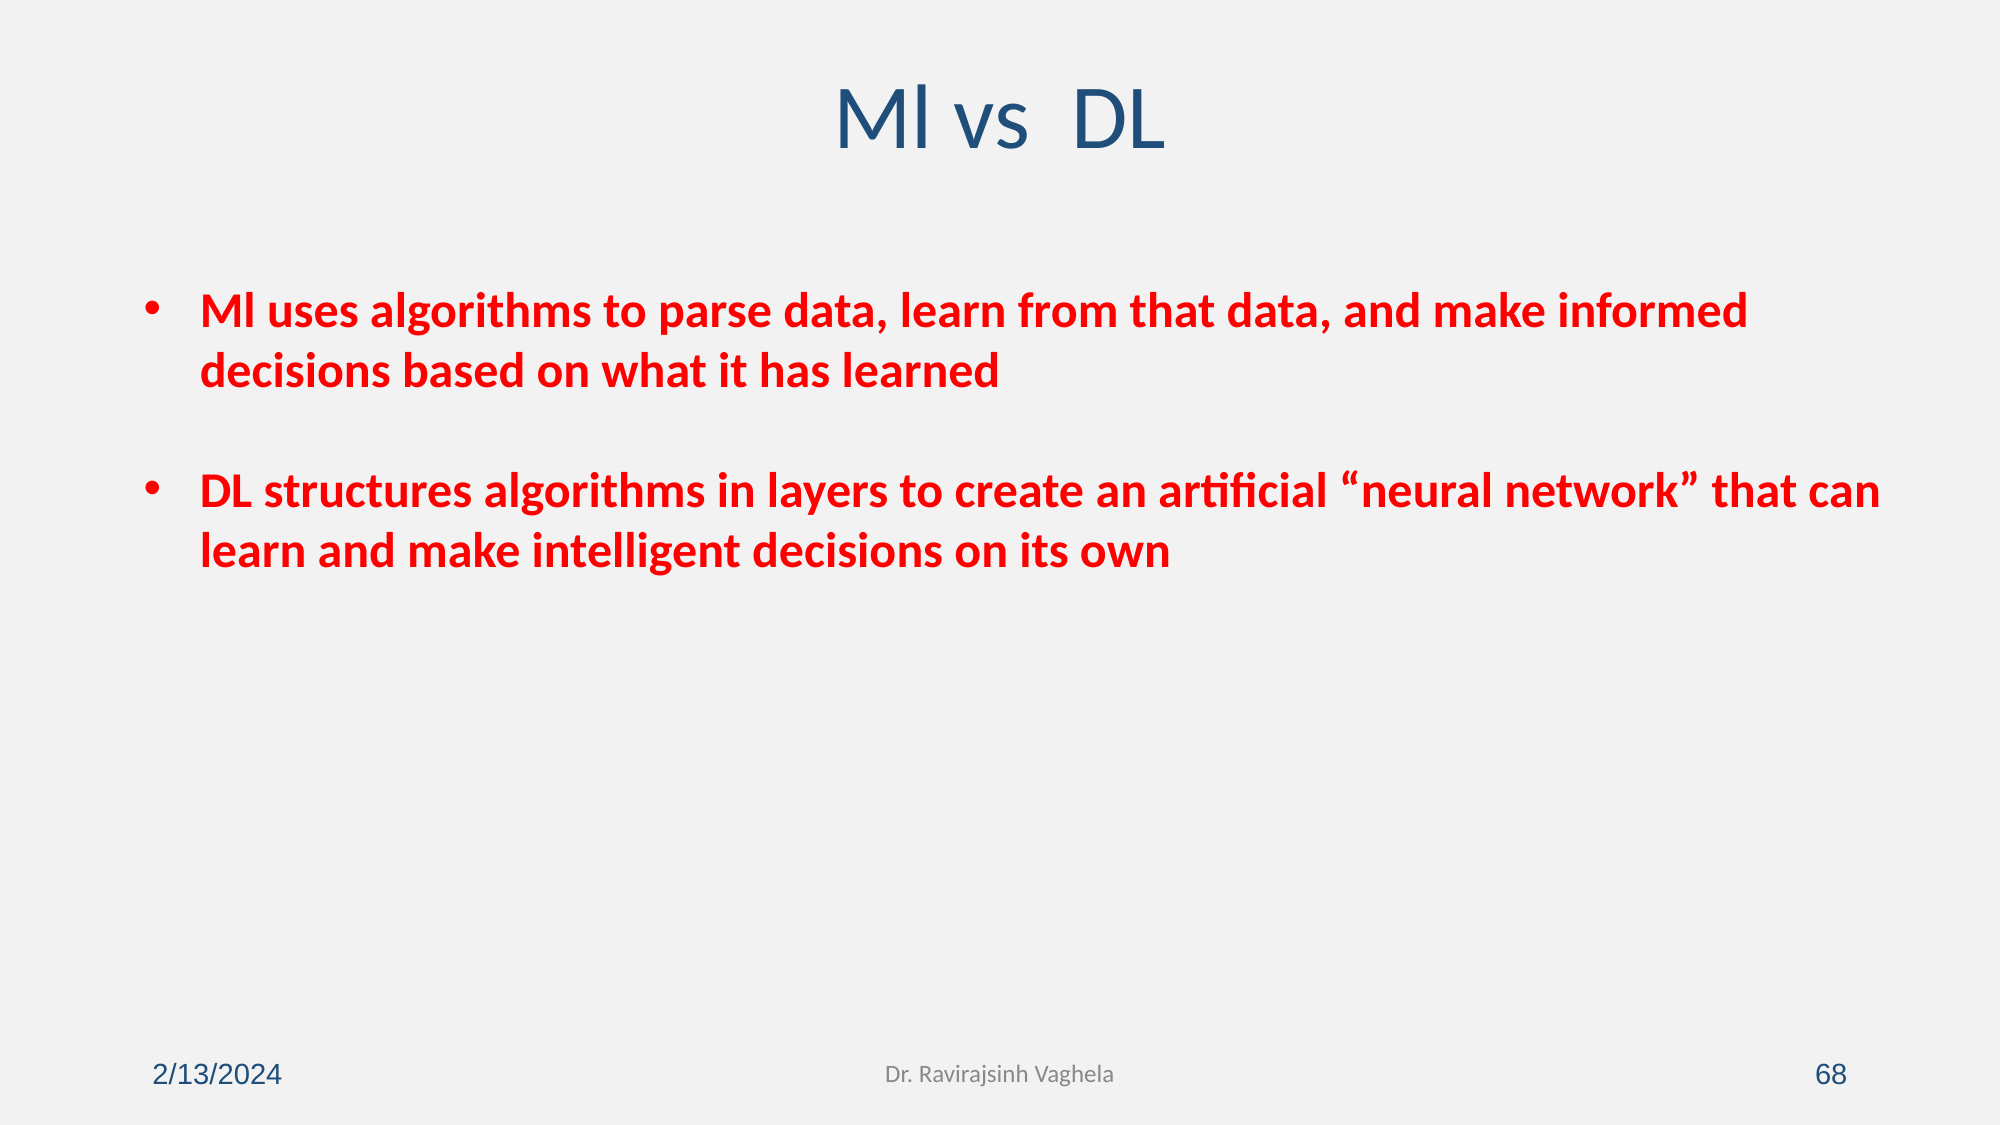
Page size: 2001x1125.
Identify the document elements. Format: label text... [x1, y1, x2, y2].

slide_number ‹#› [1412, 1042, 1863, 1103]
footer Dr. Ravirajsinh Vaghela [662, 1042, 1338, 1103]
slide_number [137, 1042, 588, 1103]
title Ml vs DL [137, 59, 1863, 269]
text_box Ml uses algorithms to parse data, learn from that data, and make informed decisions based on what it has learned DL structures algorithms in layers to create an artificial “neural network” that can learn and make intelligent decisions on its own [128, 269, 1957, 585]
